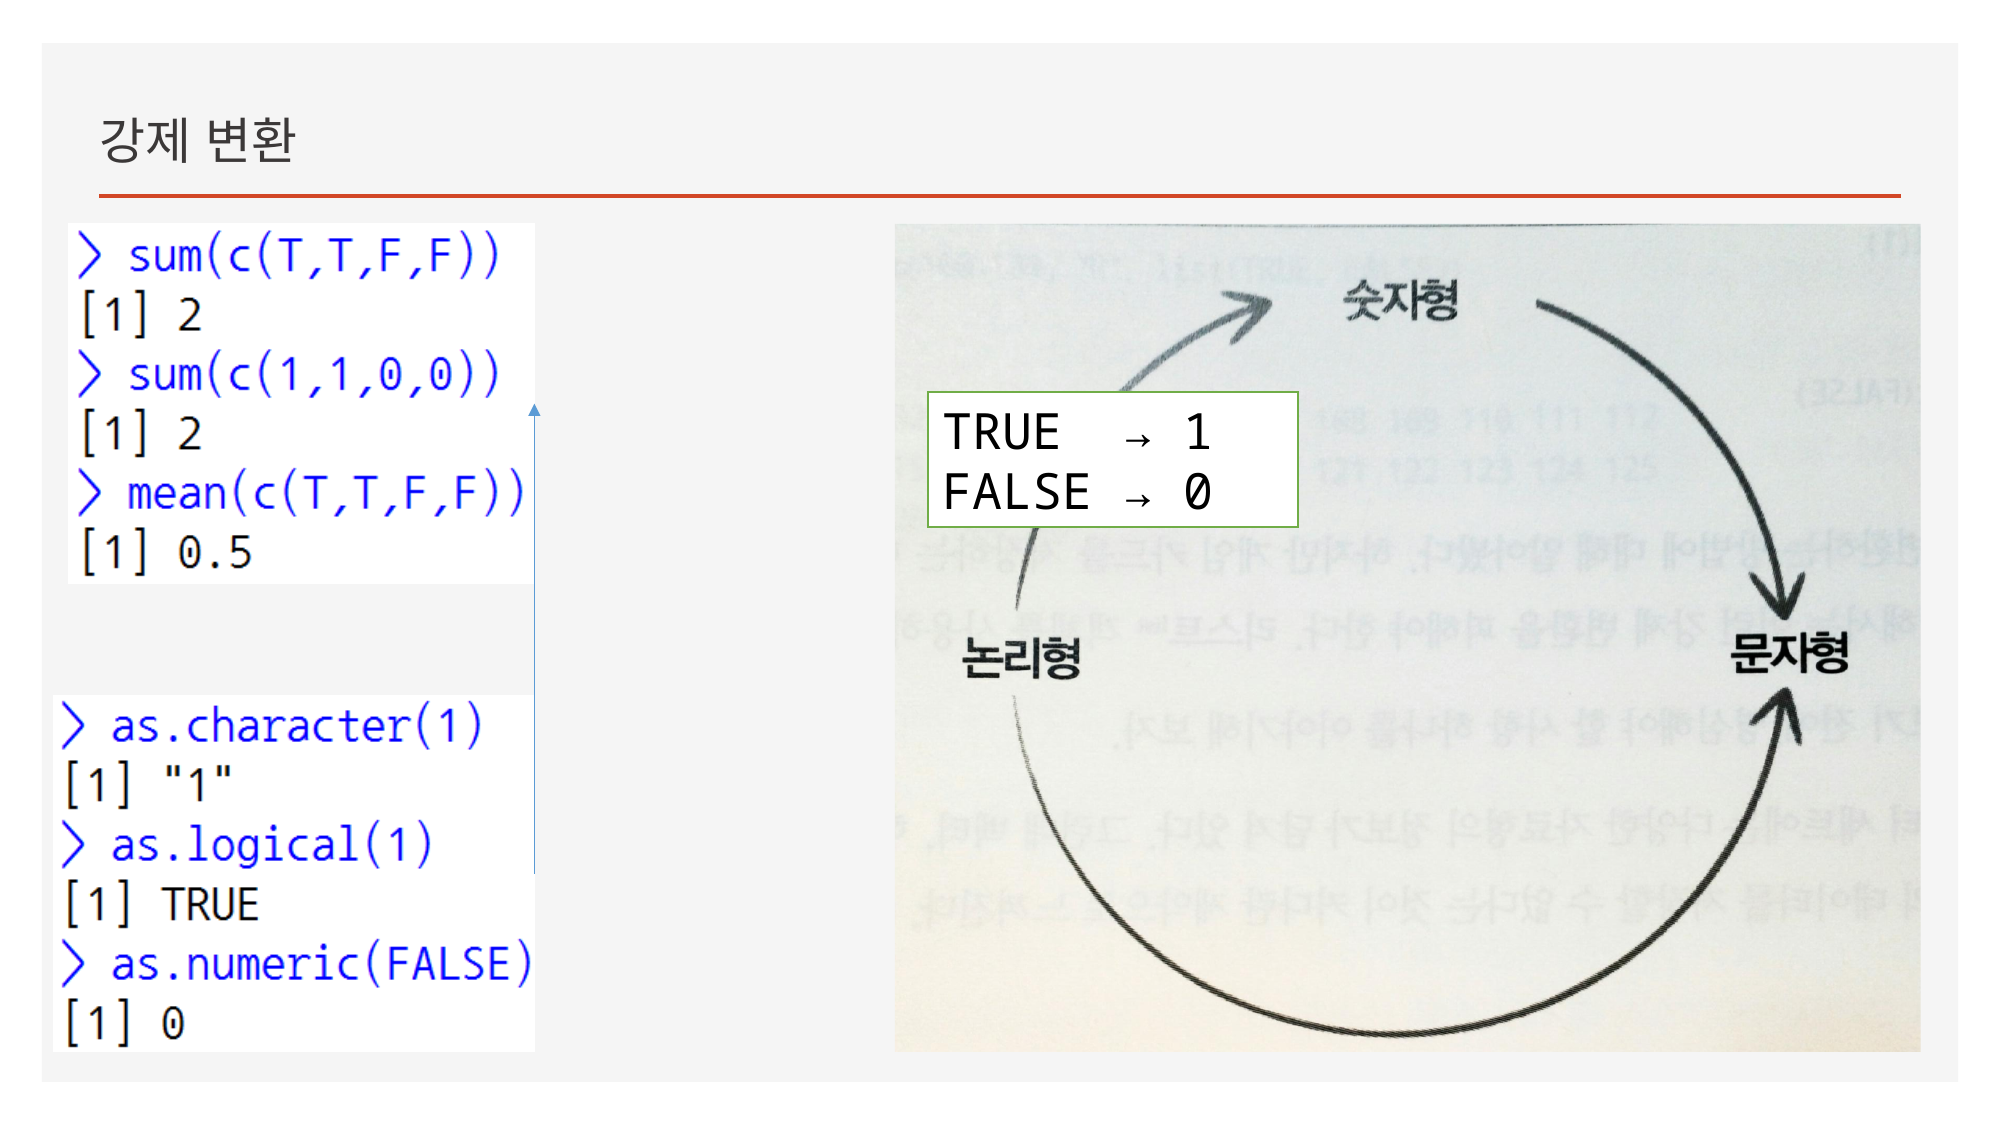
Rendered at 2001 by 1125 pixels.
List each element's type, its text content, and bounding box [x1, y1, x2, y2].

text_box TRUE → 1 FALSE → 0 [927, 391, 993, 528]
list 강제 변환 [84, 72, 813, 178]
picture [53, 695, 535, 1052]
picture [68, 223, 535, 585]
picture [894, 124, 1921, 1125]
